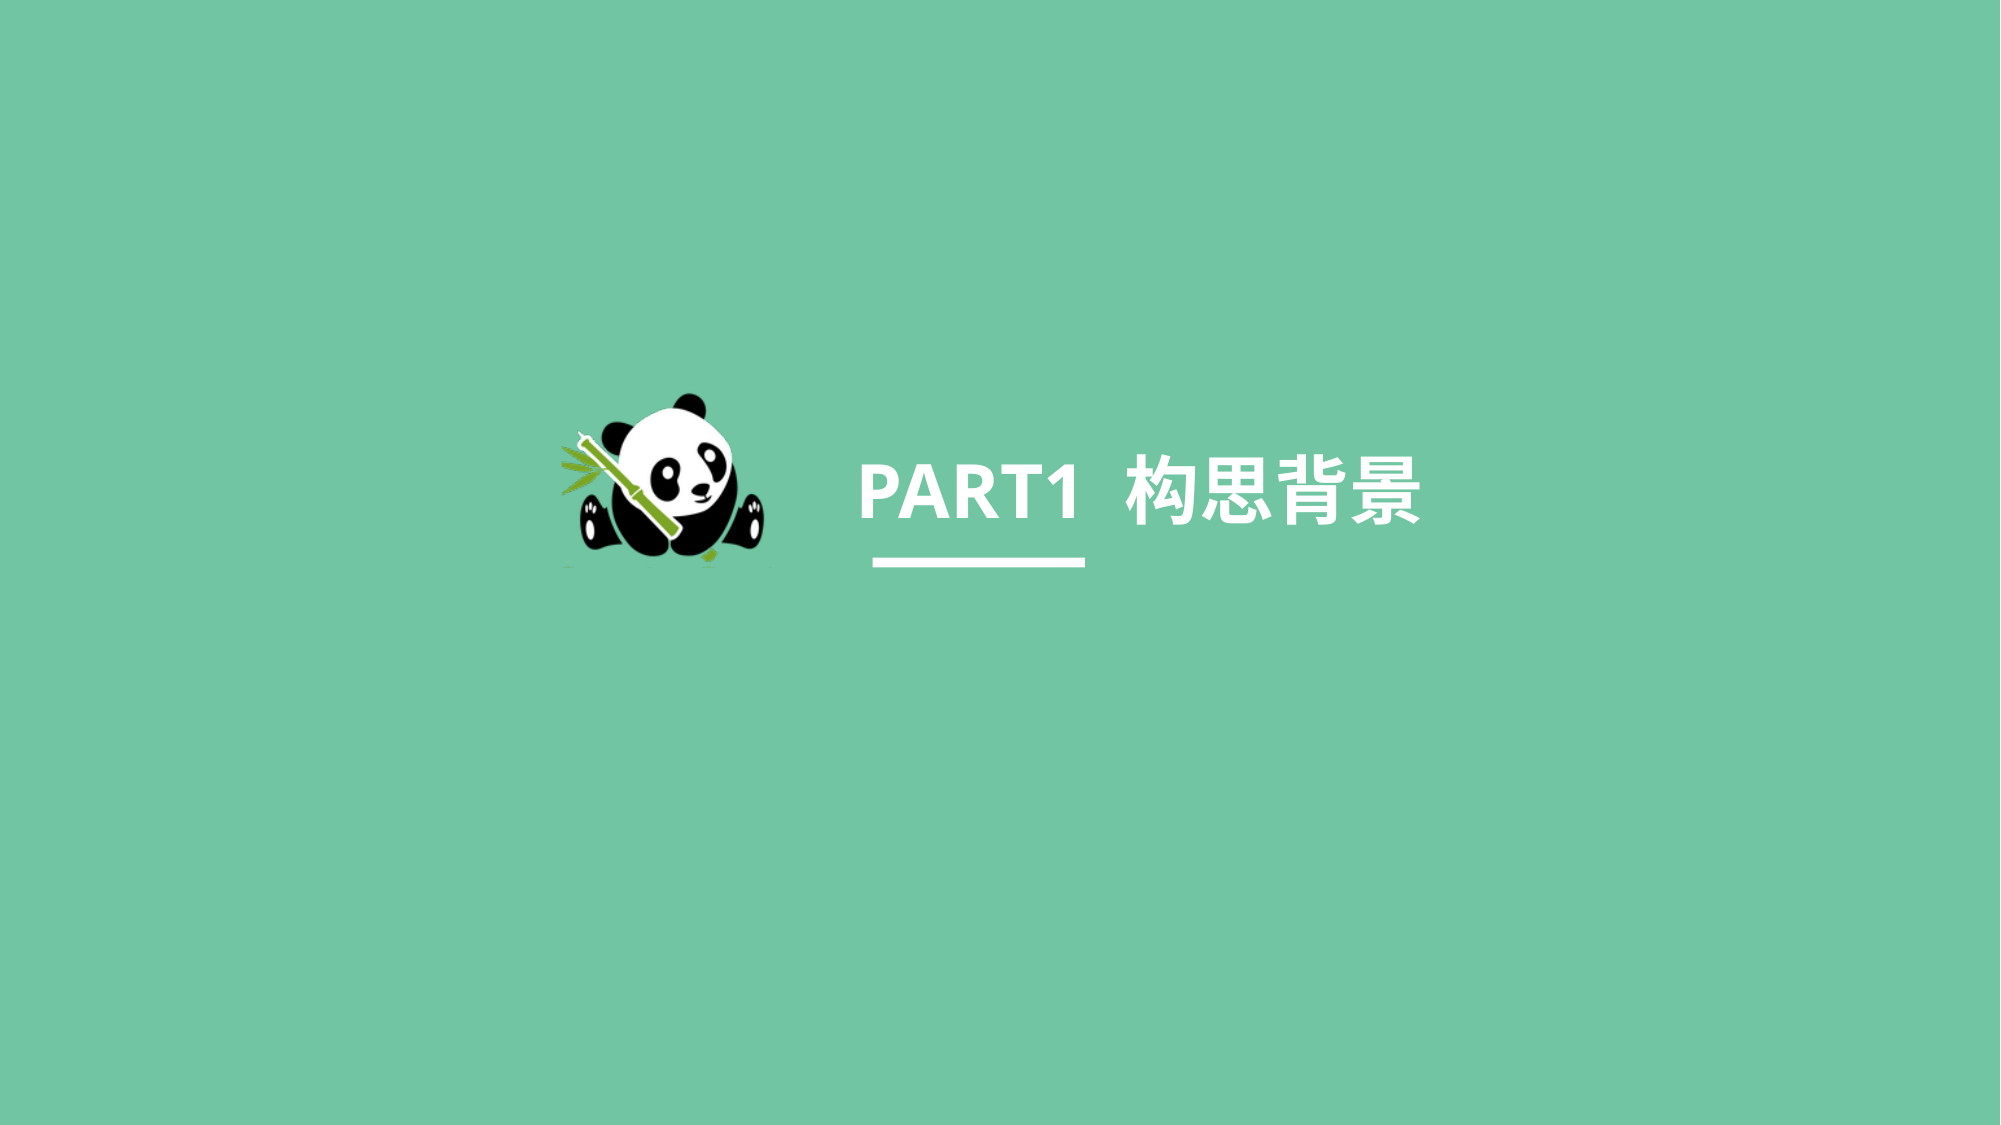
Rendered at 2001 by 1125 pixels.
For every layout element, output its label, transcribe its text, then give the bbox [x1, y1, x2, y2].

picture [561, 342, 789, 568]
text_box [872, 557, 1086, 568]
text_box PART1 构思背景 [840, 435, 1440, 541]
